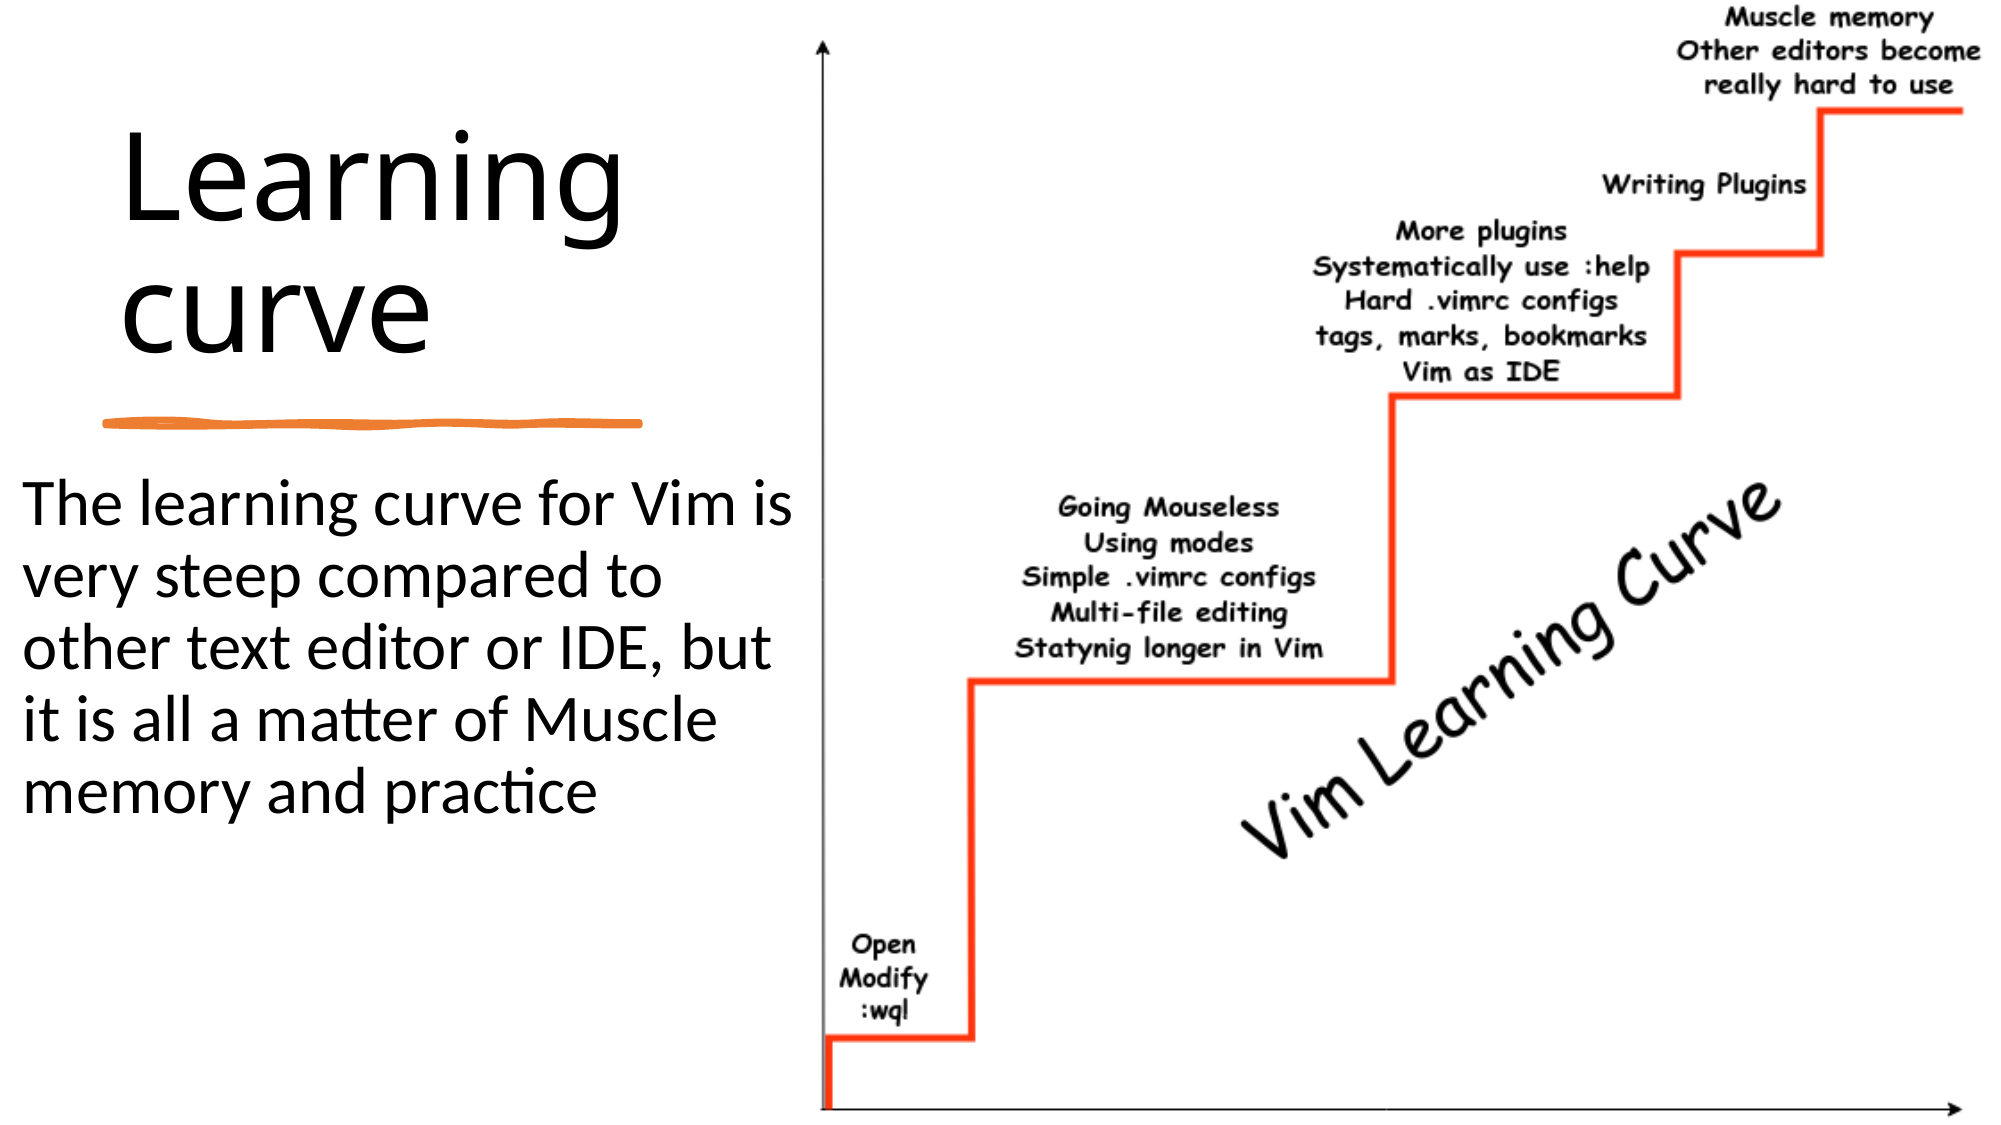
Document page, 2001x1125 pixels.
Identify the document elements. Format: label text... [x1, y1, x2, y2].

title Learning curve [103, 104, 666, 387]
text_box [0, 0, 808, 1125]
text_box [104, 418, 641, 429]
picture [808, 0, 2000, 1125]
list The learning curve for Vim is very steep compared to other text editor or IDE, but it is all a matter of Muscle memory and practice [7, 460, 808, 1020]
